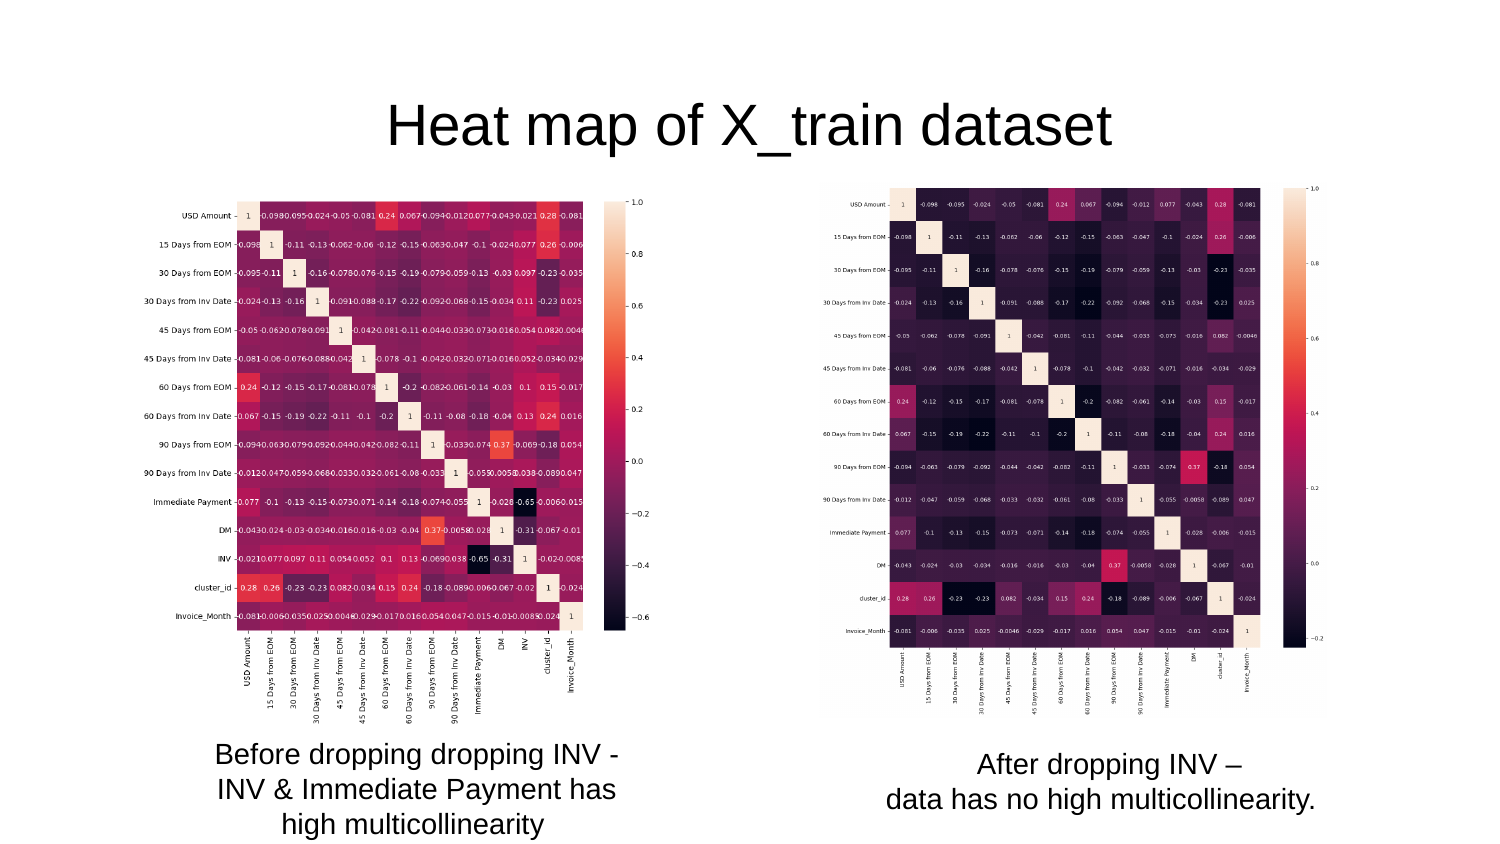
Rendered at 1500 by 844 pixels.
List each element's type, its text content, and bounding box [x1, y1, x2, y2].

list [138, 193, 656, 729]
title Heat map of X_train dataset [103, 44, 1397, 208]
text_box After dropping INV – data has no high multicollinearity. [828, 739, 1383, 821]
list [819, 182, 1328, 718]
text_box Before dropping dropping INV - INV & Immediate Payment has high multicollinearity [193, 737, 641, 844]
